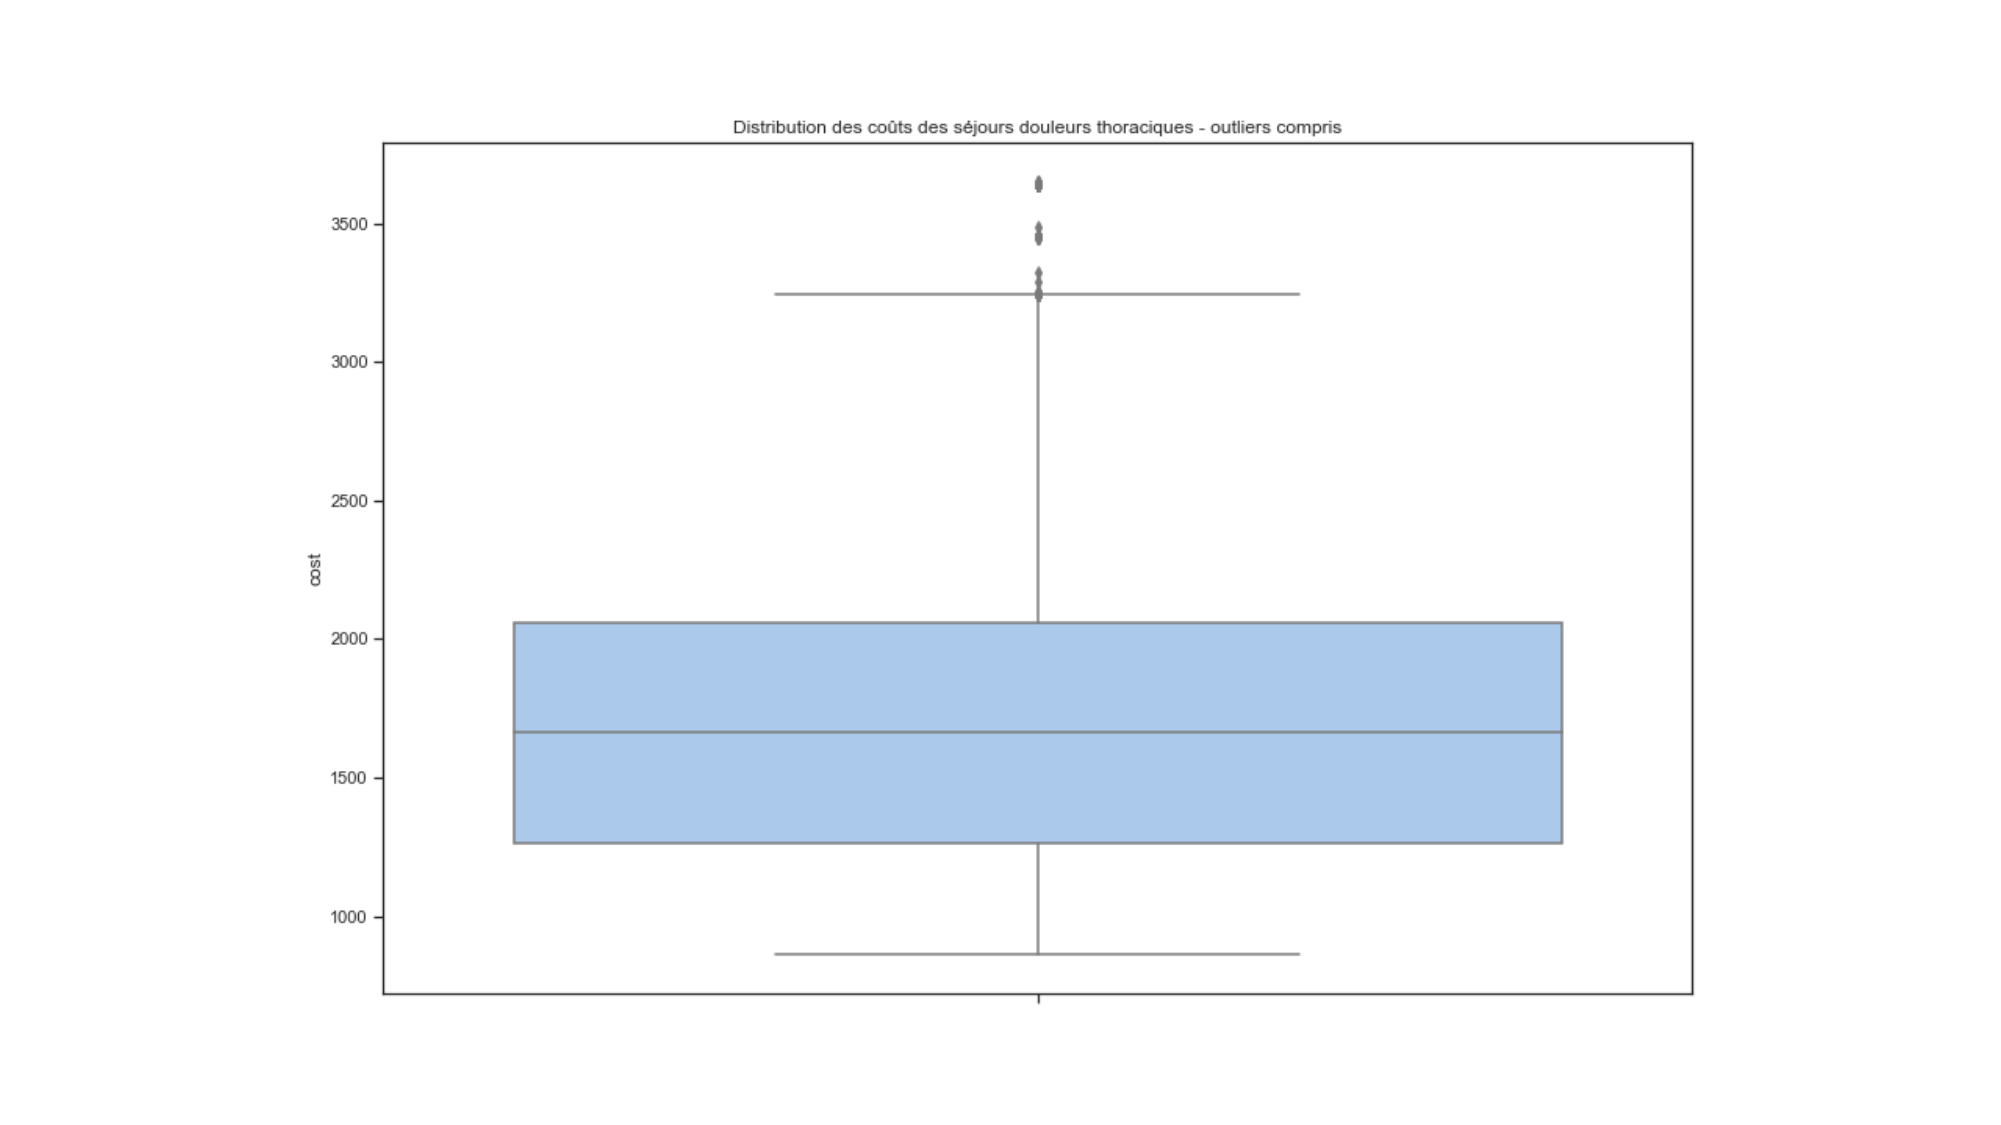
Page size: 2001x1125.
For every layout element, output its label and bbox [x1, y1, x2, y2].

picture [297, 110, 1703, 1015]
